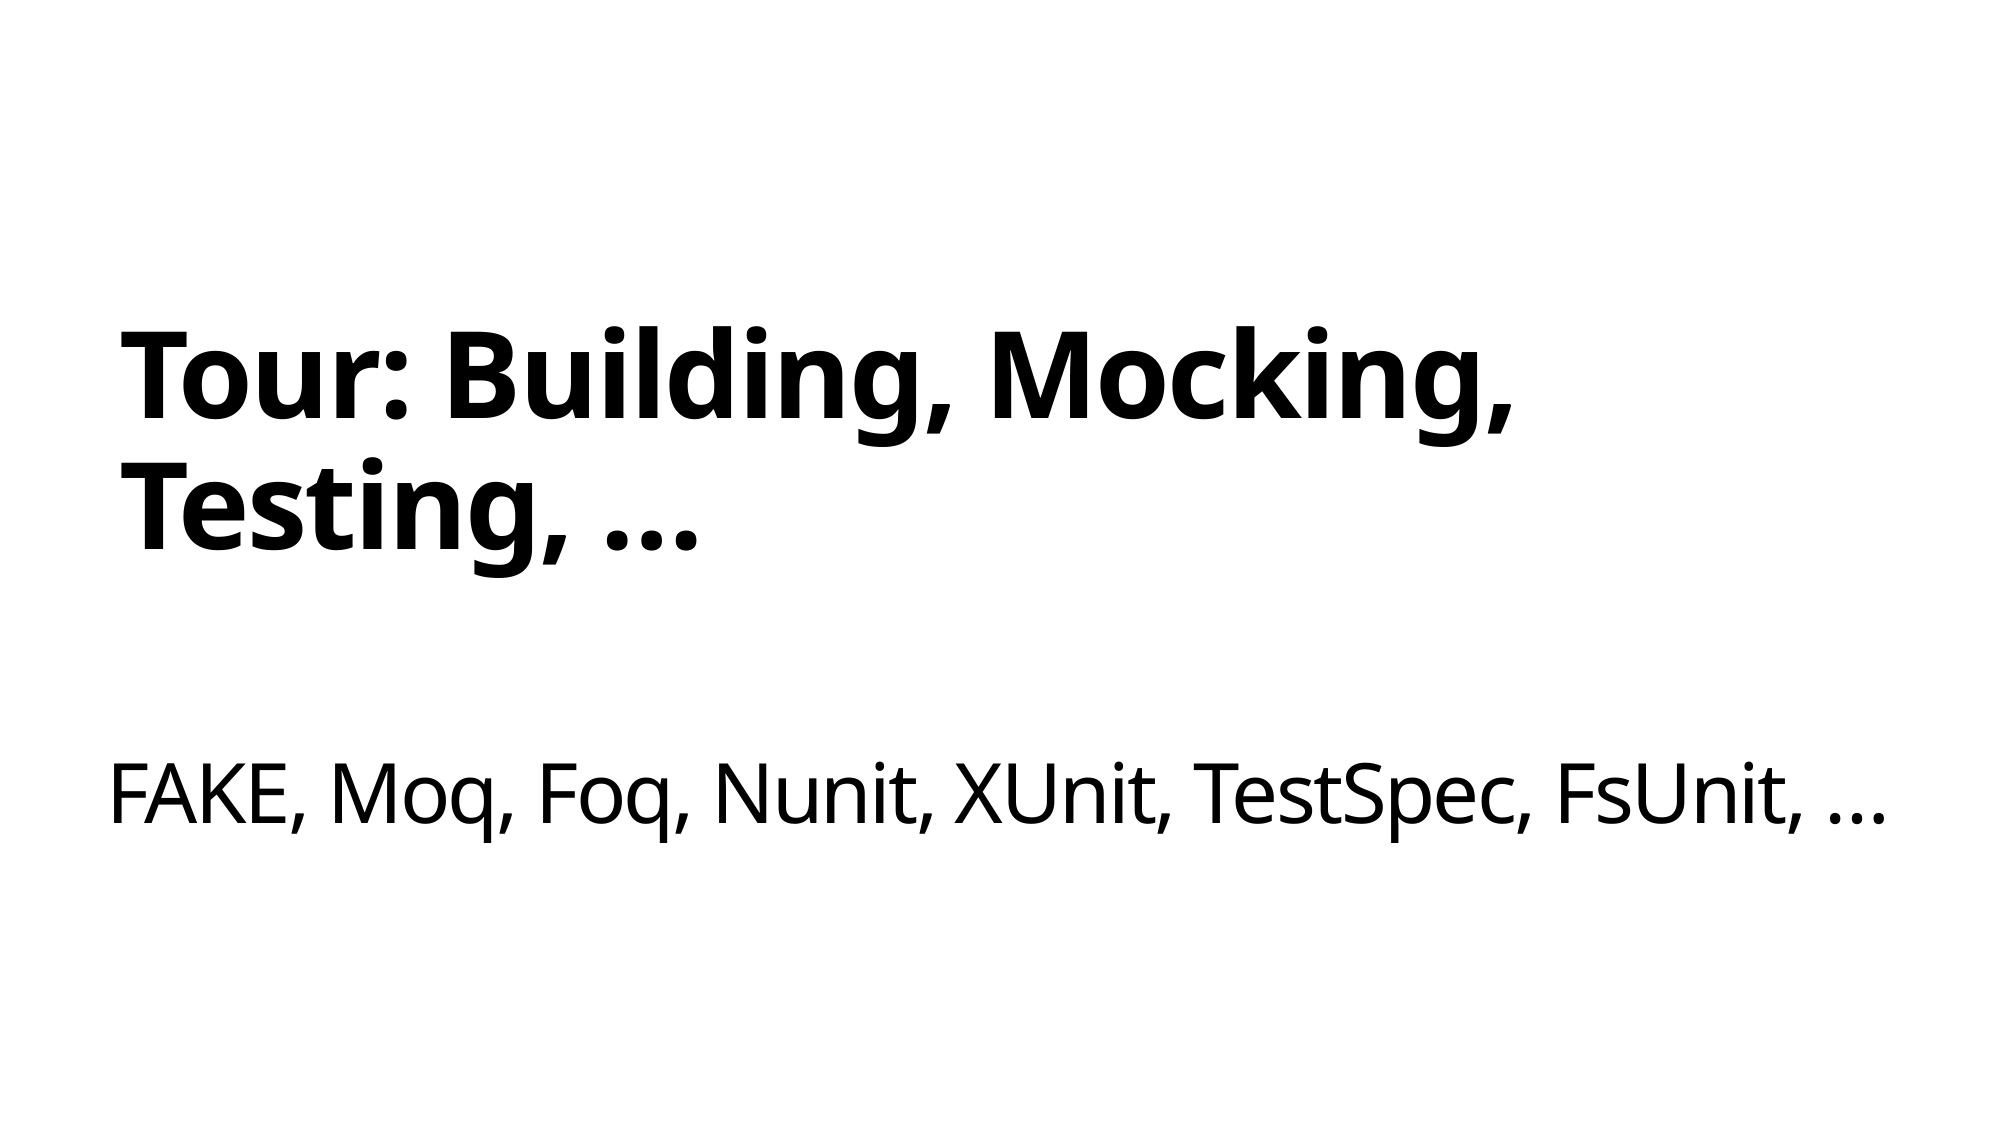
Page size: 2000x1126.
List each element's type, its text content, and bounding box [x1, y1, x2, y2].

text_box FAKE, Moq, Foq, Nunit, XUnit, TestSpec, FsUnit, … [106, 735, 1939, 859]
title Tour: Building, Mocking, Testing, … [119, 320, 1890, 571]
